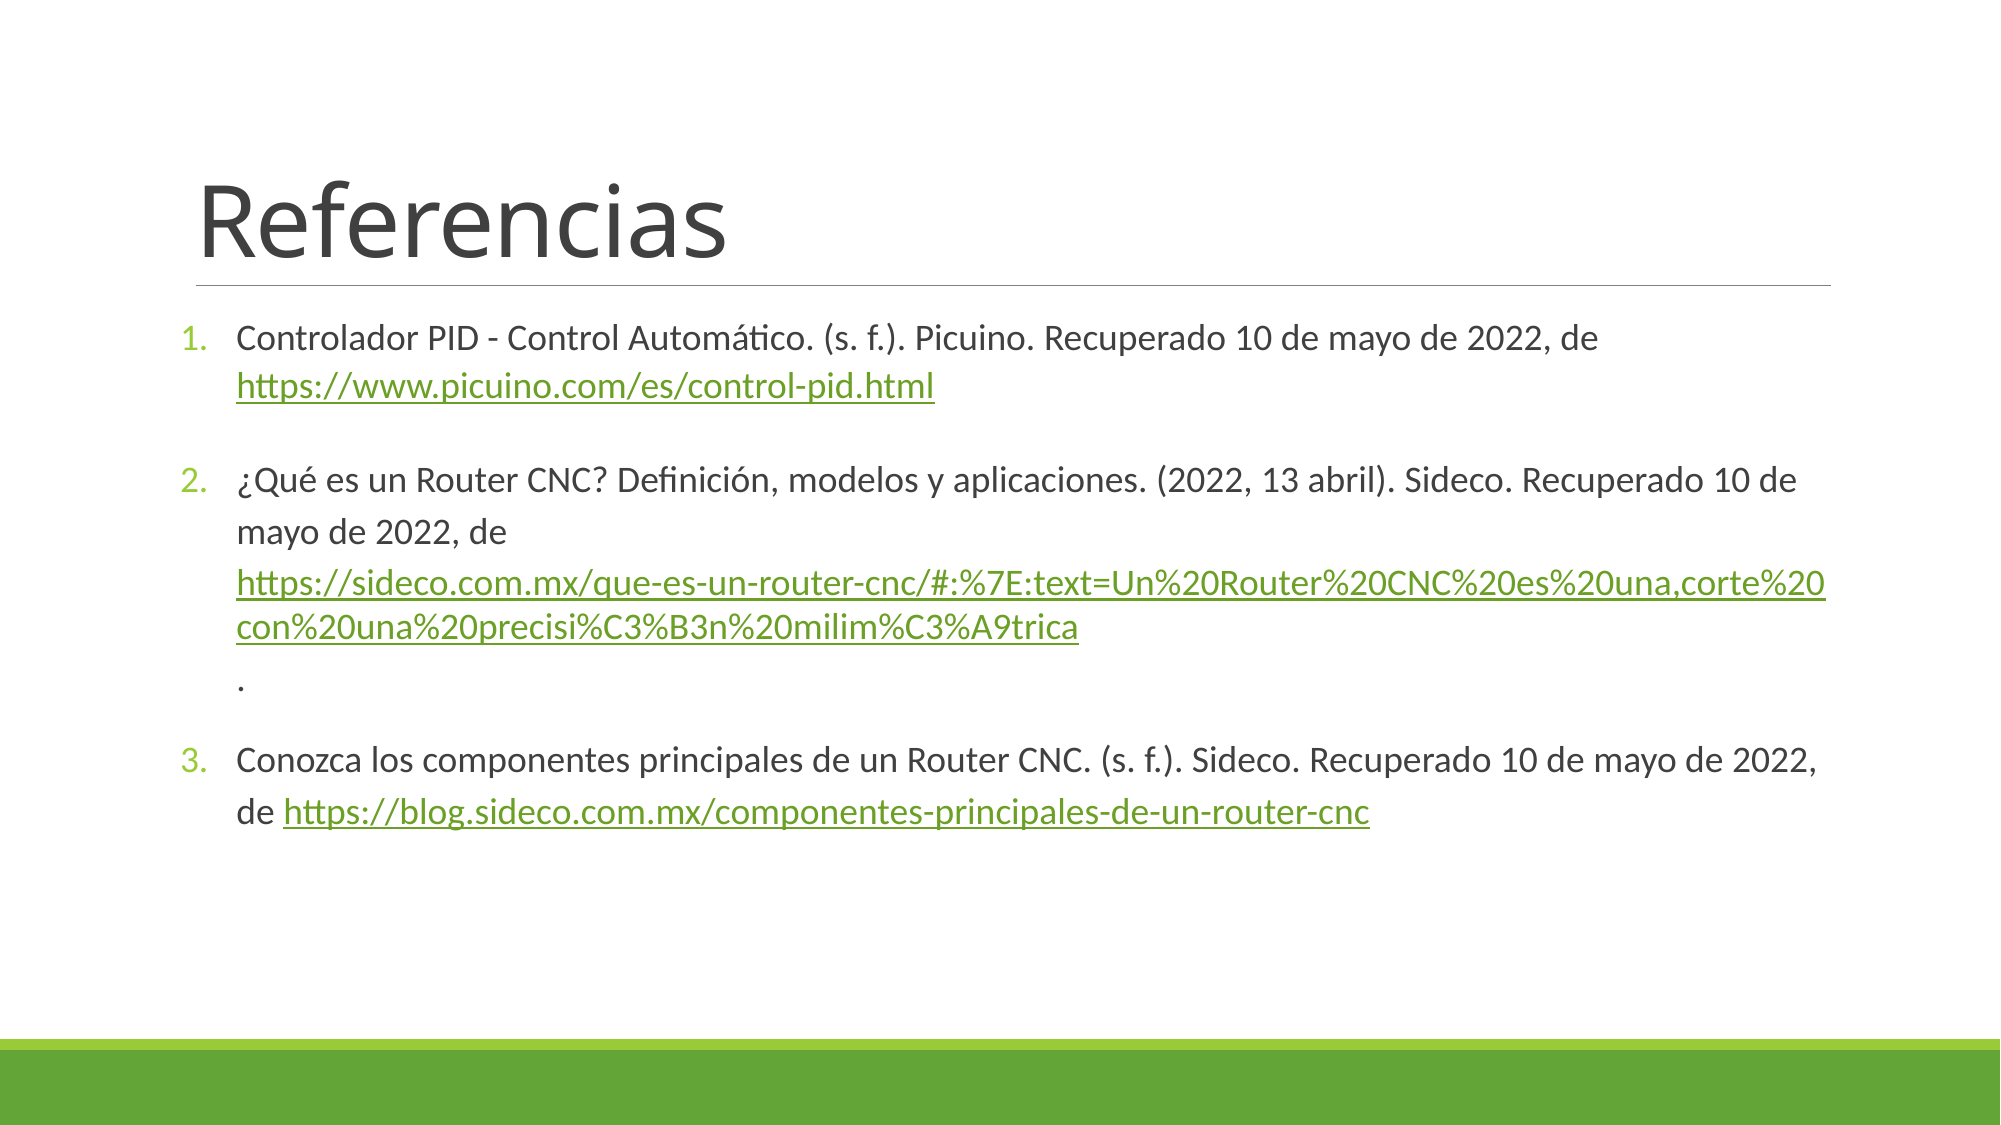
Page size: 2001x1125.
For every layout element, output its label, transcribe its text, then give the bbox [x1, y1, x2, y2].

list Controlador PID - Control Automático. (s. f.). Picuino. Recuperado 10 de mayo de 2022, de https://www.picuino.com/es/control-pid.html ¿Qué es un Router CNC? Definición, modelos y aplicaciones. (2022, 13 abril). Sideco. Recuperado 10 de mayo de 2022, dehttps://sideco.com.mx/que-es-un-router-cnc/#:%7E:text=Un%20Router%20CNC%20es%20una,corte%20con%20una%20precisi%C3%B3n%20milim%C3%A9trica. Conozca los componentes principales de un Router CNC. (s. f.). Sideco. Recuperado 10 de mayo de 2022, de https://blog.sideco.com.mx/componentes-principales-de-un-router-cnc [180, 302, 1830, 963]
title Referencias [180, 47, 1830, 285]
